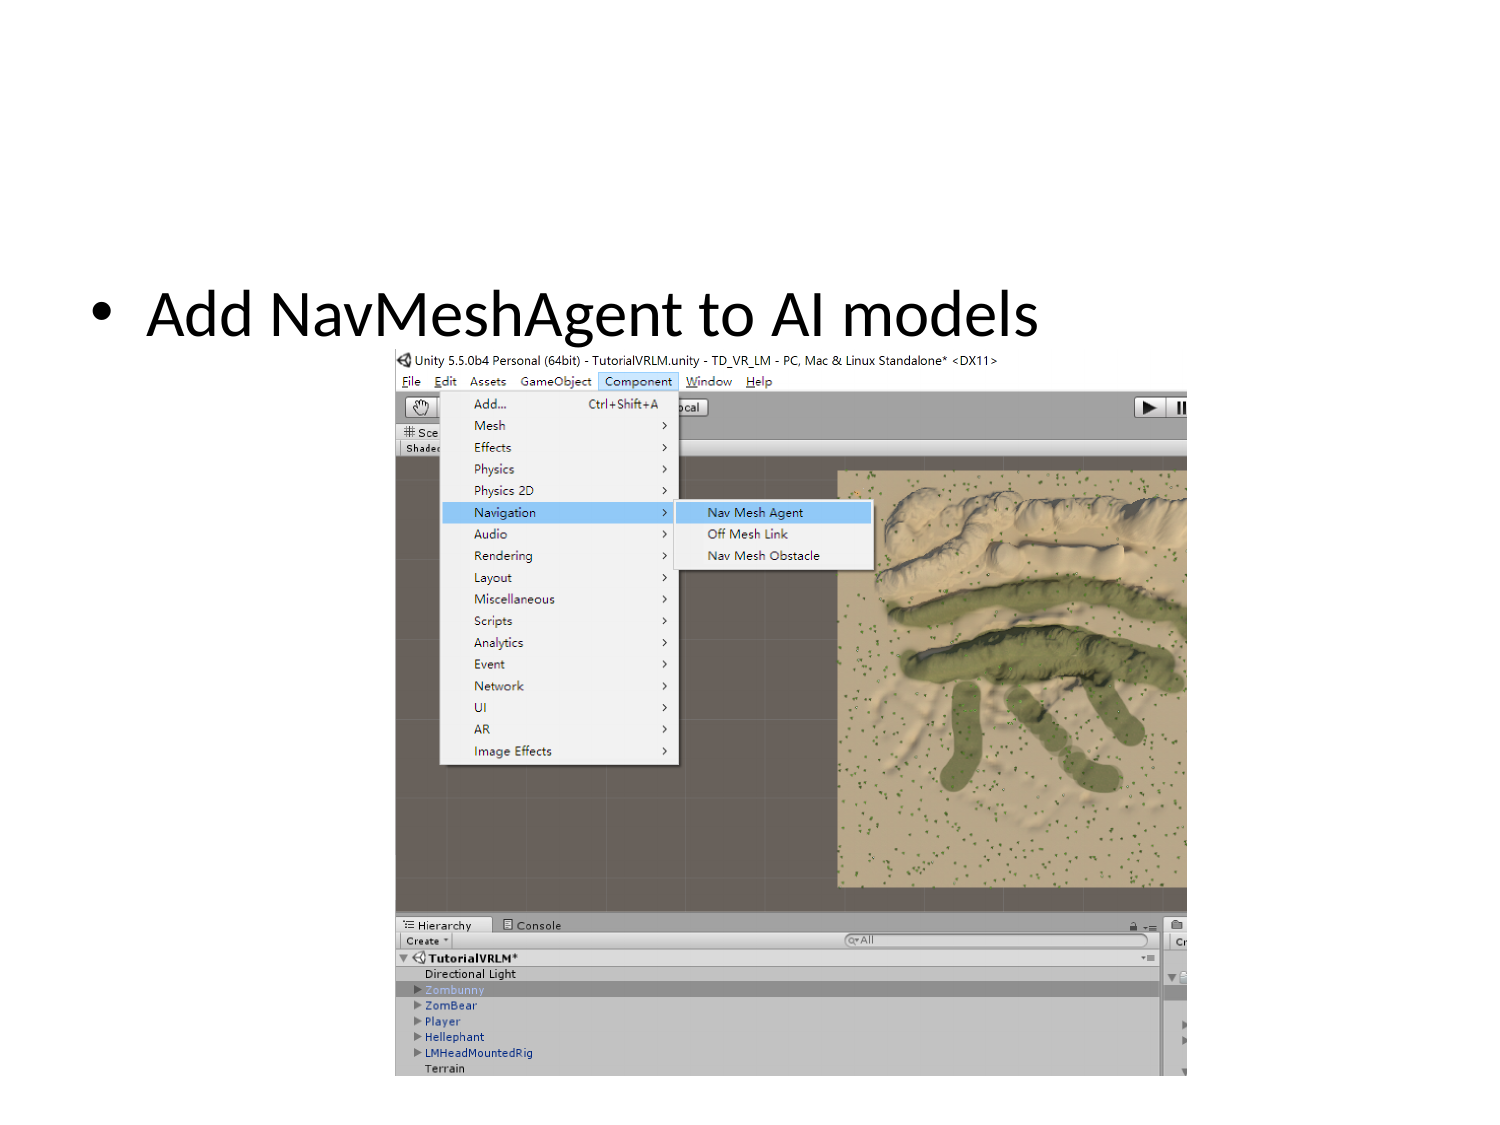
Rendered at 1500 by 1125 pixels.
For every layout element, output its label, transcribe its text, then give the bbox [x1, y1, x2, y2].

picture [395, 349, 1188, 1077]
list Add NavMeshAgent to AI models [75, 262, 1425, 1005]
